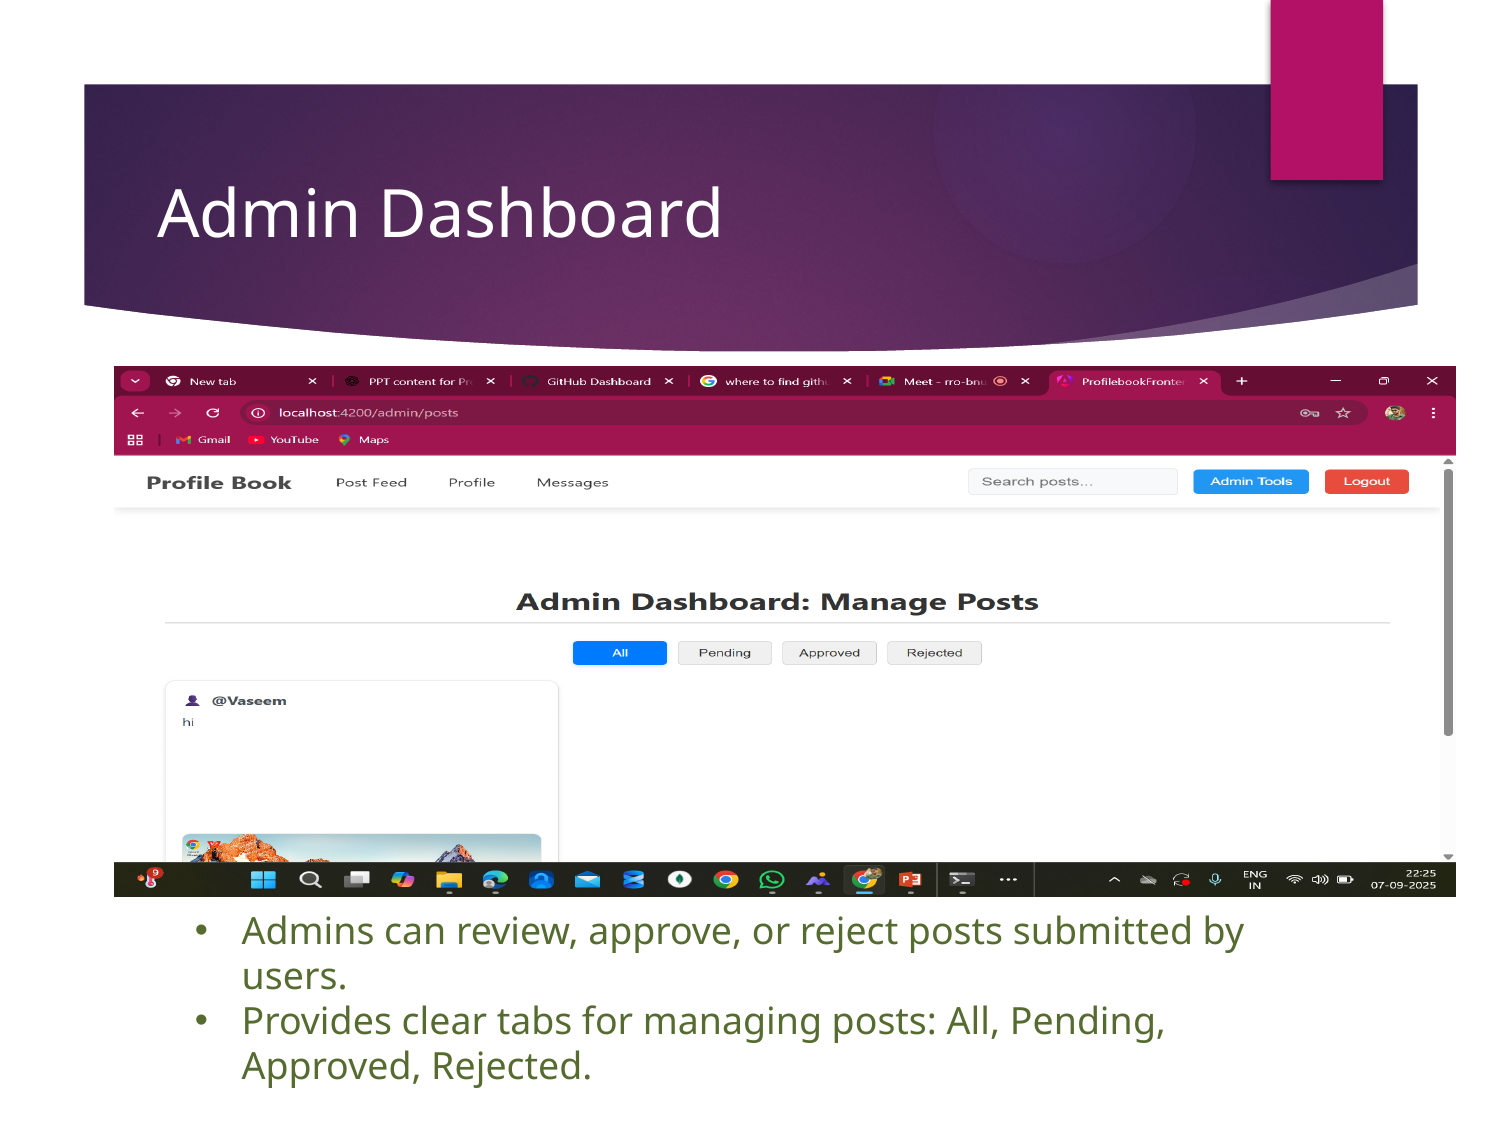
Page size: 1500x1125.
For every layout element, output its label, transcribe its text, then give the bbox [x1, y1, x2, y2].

text_box Admins can review, approve, or reject posts submitted by users. Provides clear tabs for managing posts: All, Pending, Approved, Rejected. [180, 906, 1295, 1095]
picture [114, 366, 1456, 897]
title Admin Dashboard [142, 152, 1183, 269]
